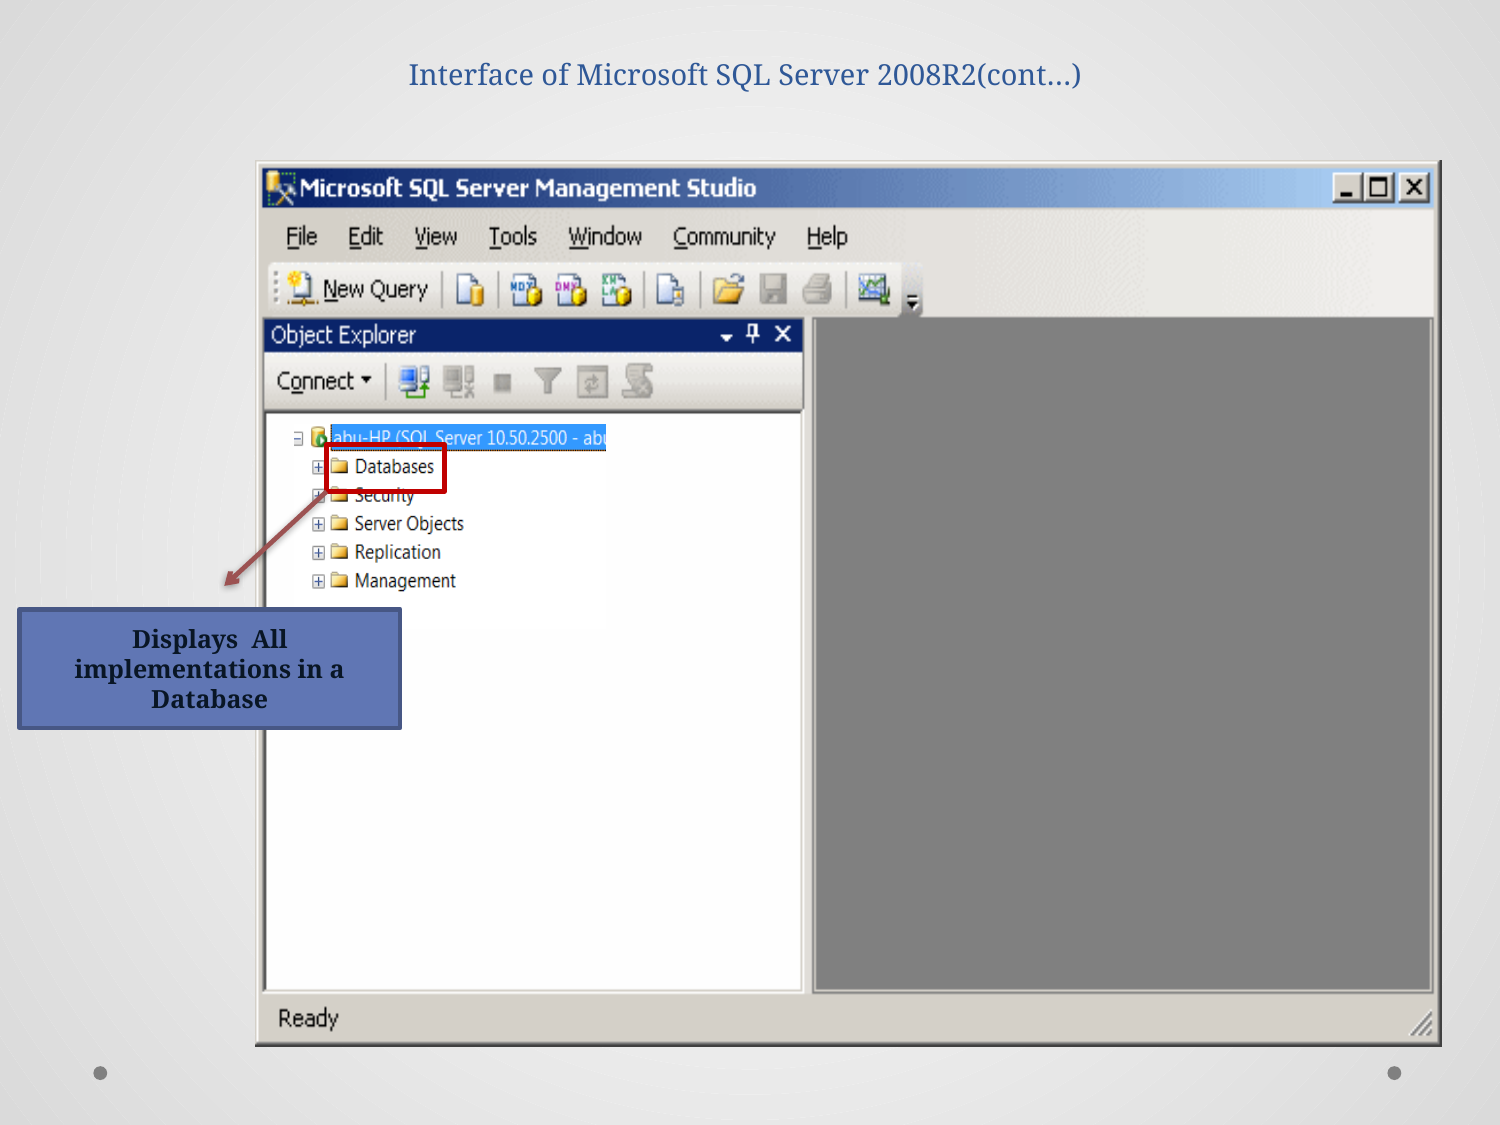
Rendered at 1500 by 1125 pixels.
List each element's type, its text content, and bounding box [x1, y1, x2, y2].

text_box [224, 491, 327, 587]
text_box Displays All implementations in a Database [17, 607, 250, 730]
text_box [255, 160, 1442, 1047]
title Interface of Microsoft SQL Server 2008R2(cont…) [50, 12, 1442, 99]
